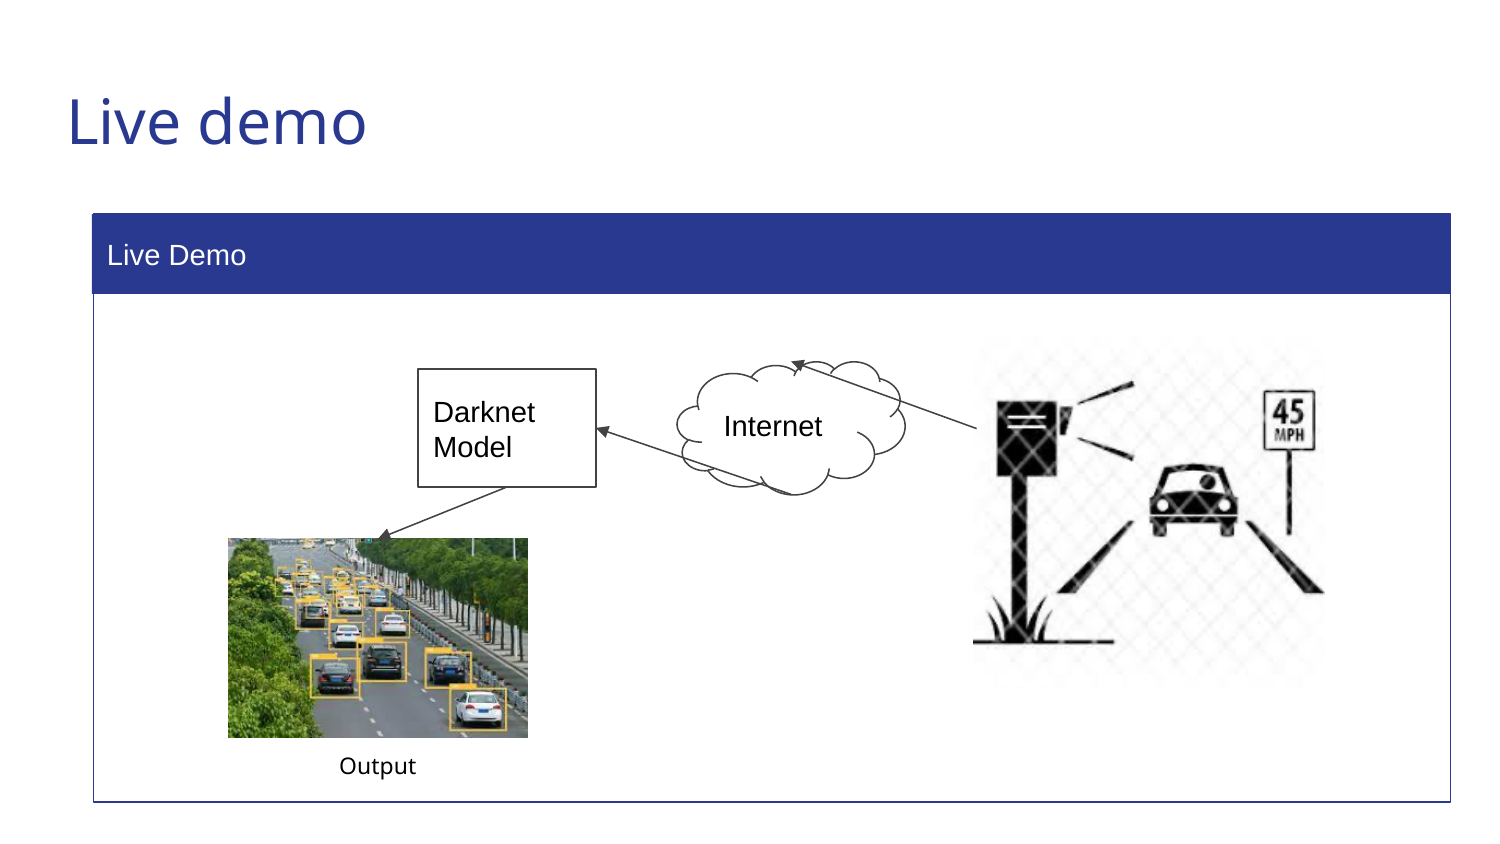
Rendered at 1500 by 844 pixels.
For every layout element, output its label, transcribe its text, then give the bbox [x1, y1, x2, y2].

title Live demo [51, 67, 1449, 167]
picture [228, 538, 528, 738]
picture [973, 336, 1326, 689]
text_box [377, 486, 508, 540]
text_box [91, 213, 1452, 803]
